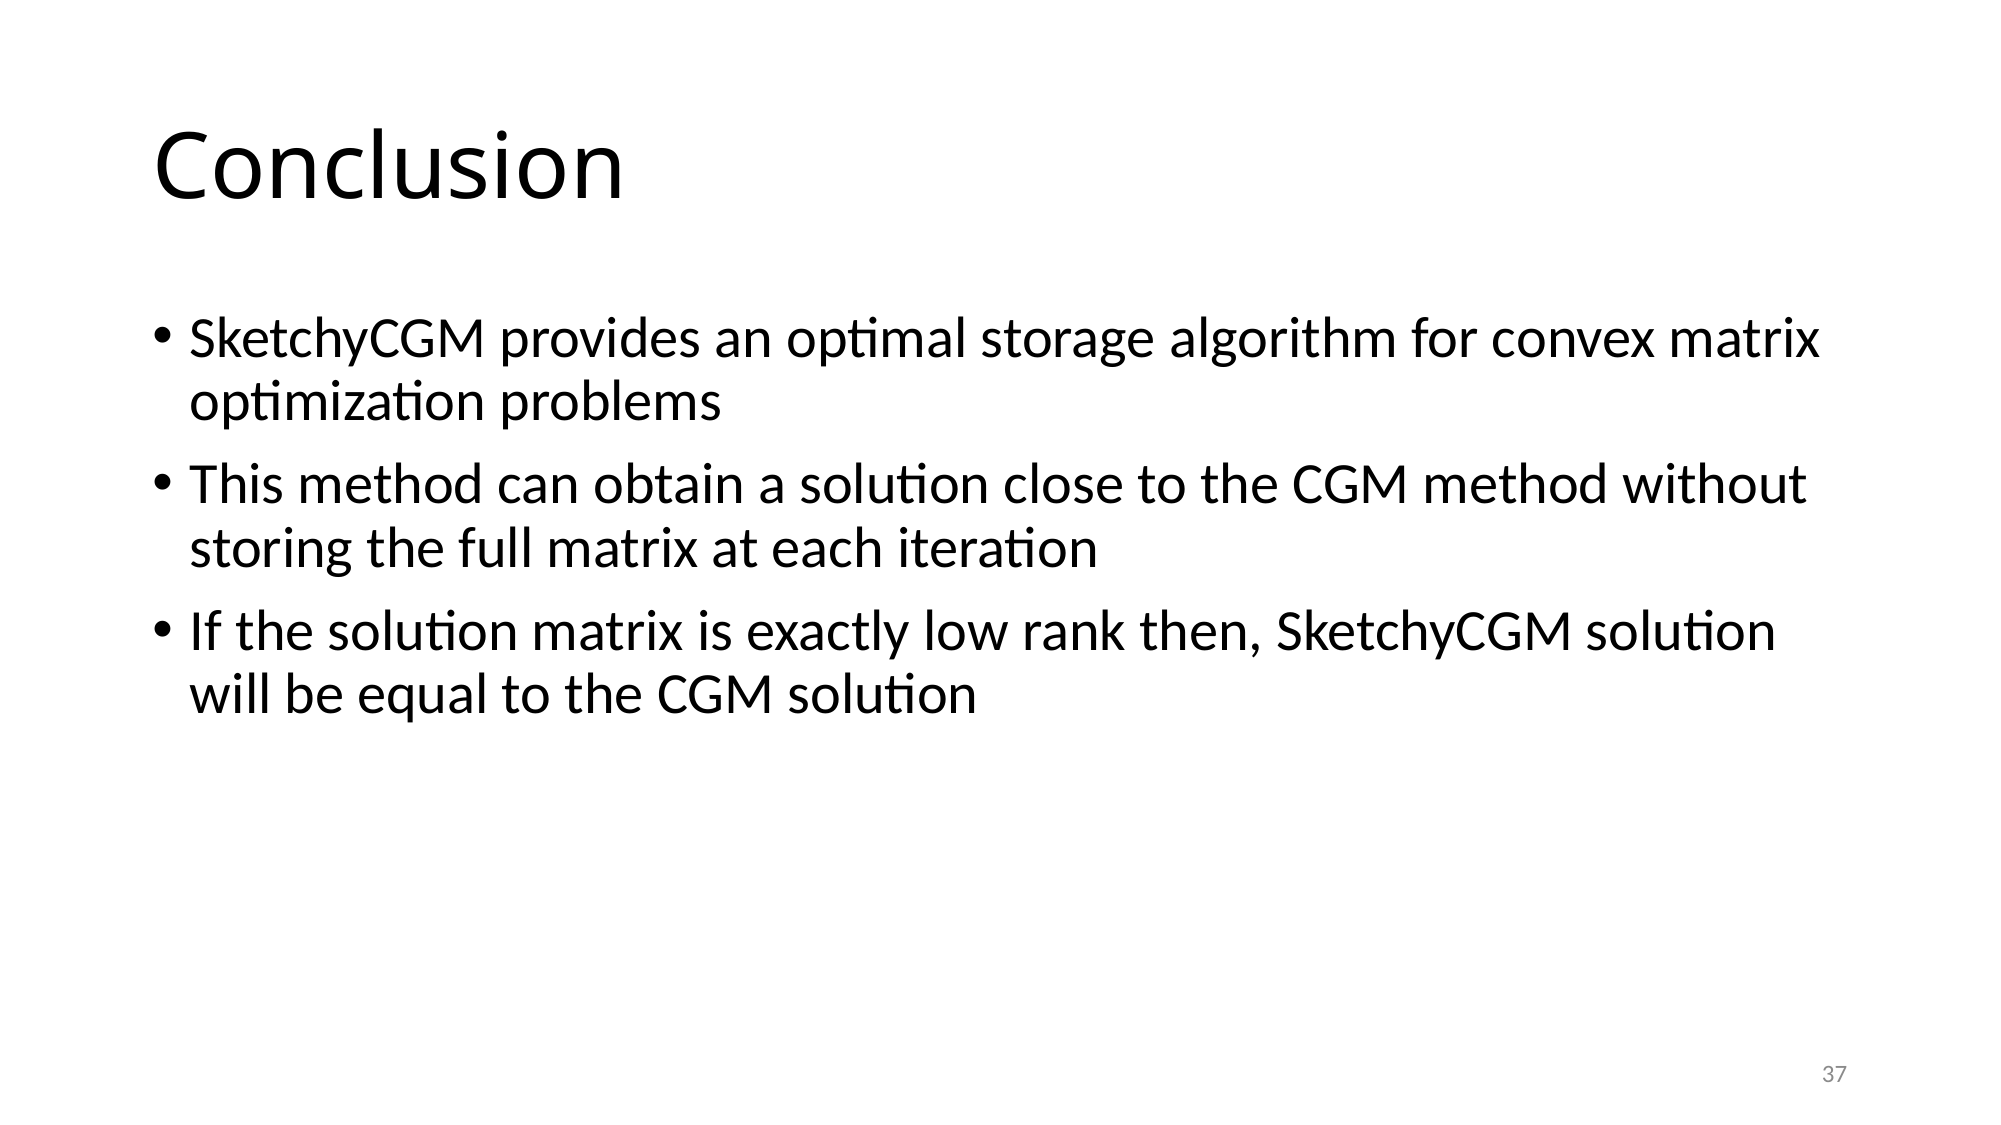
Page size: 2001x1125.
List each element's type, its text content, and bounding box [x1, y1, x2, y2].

slide_number 37 [1412, 1042, 1863, 1103]
list SketchyCGM provides an optimal storage algorithm for convex matrix optimization problems This method can obtain a solution close to the CGM method without storing the full matrix at each iteration If the solution matrix is exactly low rank then, SketchyCGM solution will be equal to the CGM solution [137, 299, 1863, 1014]
title Conclusion [137, 59, 1863, 278]
